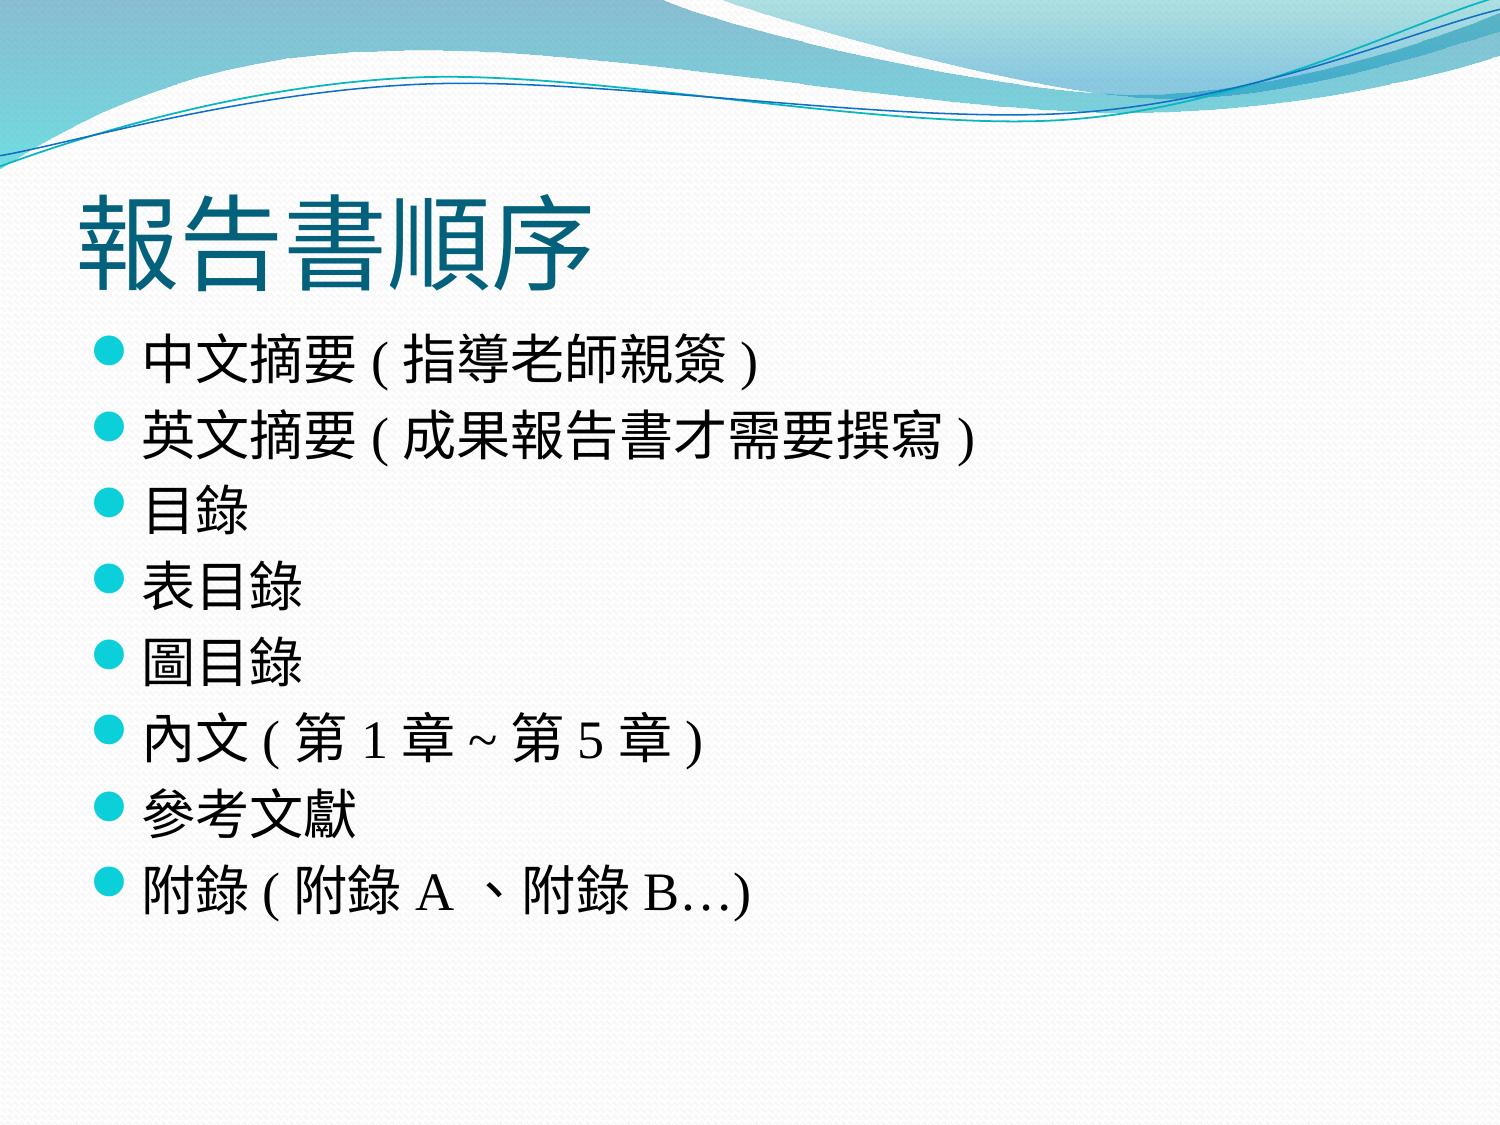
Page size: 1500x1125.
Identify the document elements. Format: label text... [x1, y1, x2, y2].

title 報告書順序 [75, 115, 1425, 303]
list 中文摘要(指導老師親簽) 英文摘要(成果報告書才需要撰寫) 目錄 表目錄 圖目錄 內文(第1章~第5章) 參考文獻 附錄(附錄A、附錄B…) [75, 317, 1425, 1038]
